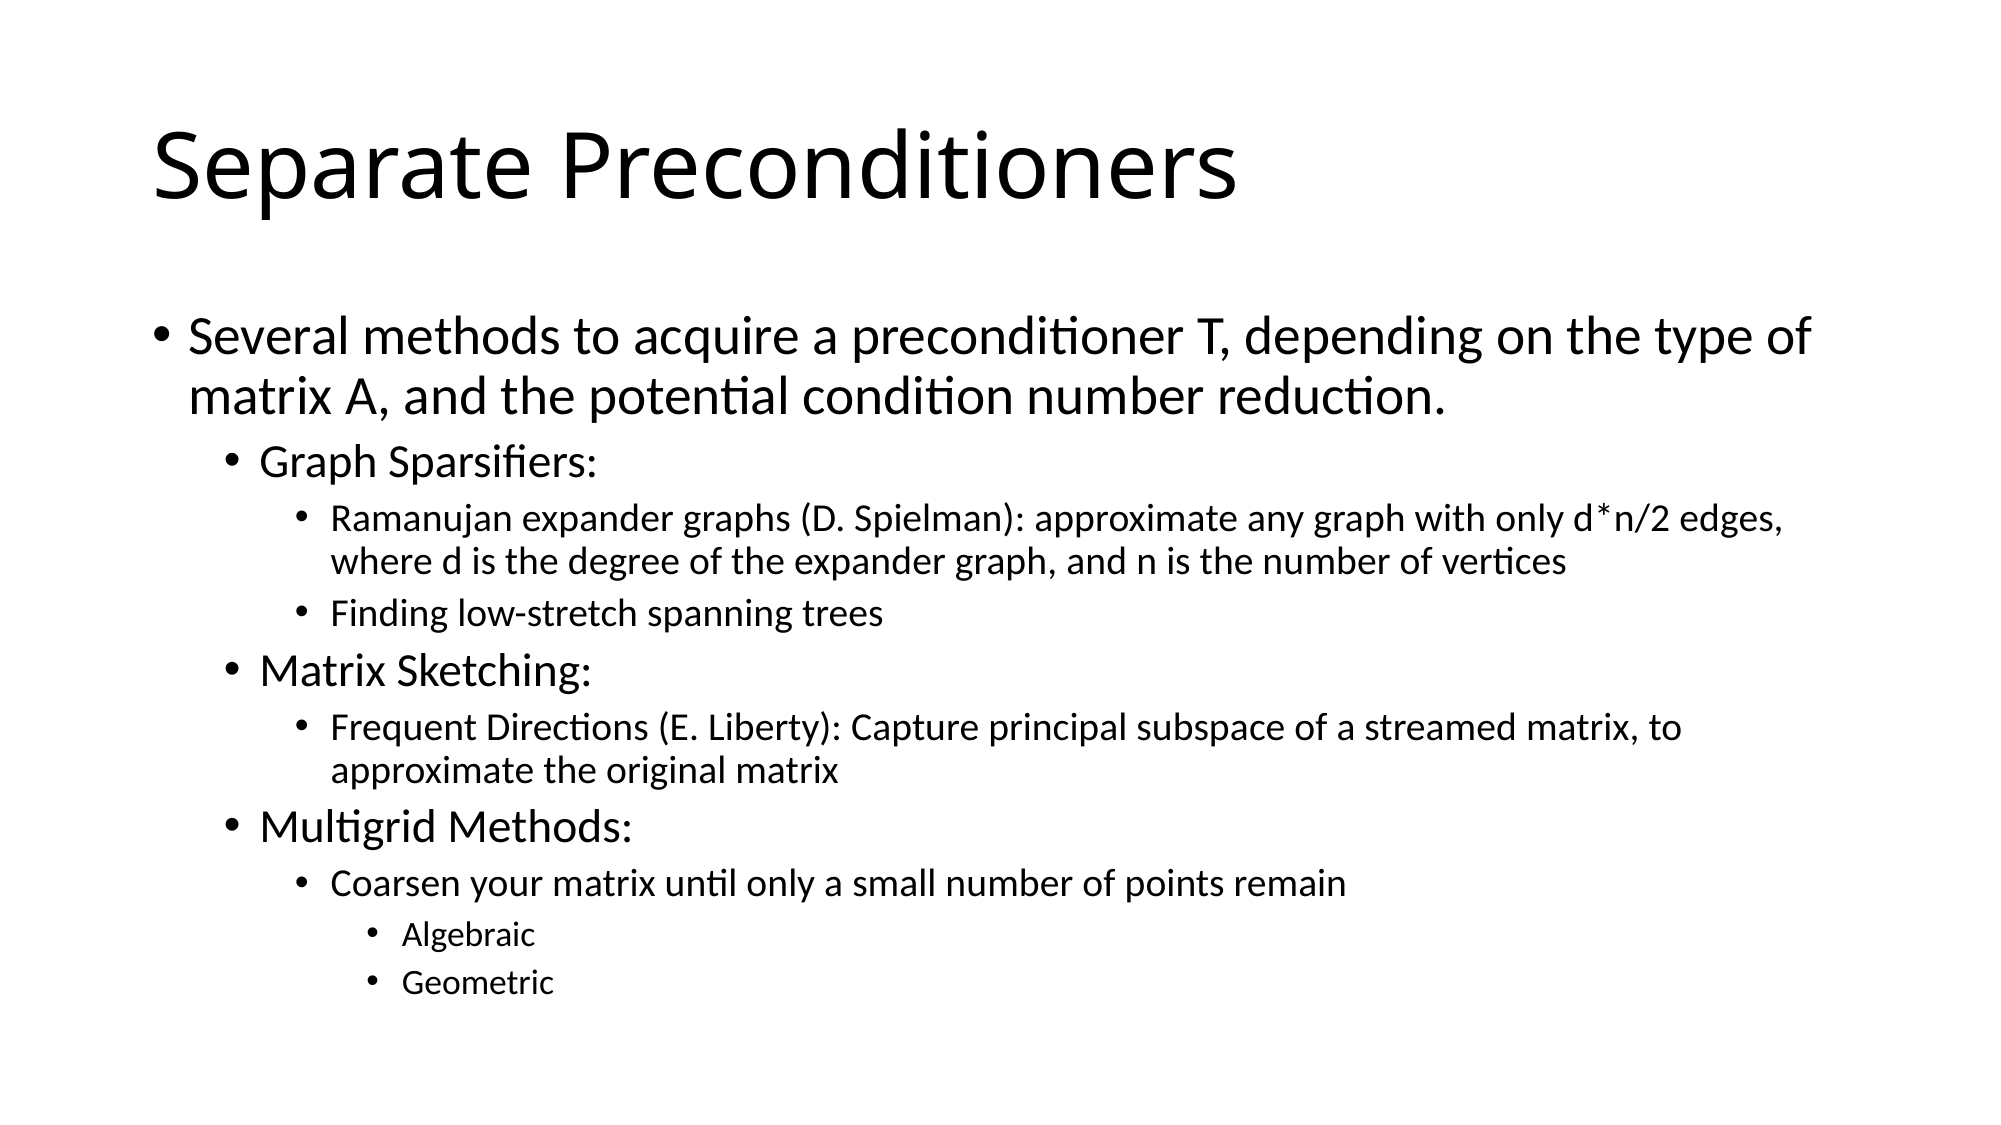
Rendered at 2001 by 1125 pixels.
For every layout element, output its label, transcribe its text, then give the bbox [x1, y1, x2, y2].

list Several methods to acquire a preconditioner T, depending on the type of matrix A, and the potential condition number reduction. Graph Sparsifiers: Ramanujan expander graphs (D. Spielman): approximate any graph with only d*n/2 edges, where d is the degree of the expander graph, and n is the number of vertices Finding low-stretch spanning trees Matrix Sketching: Frequent Directions (E. Liberty): Capture principal subspace of a streamed matrix, to approximate the original matrix Multigrid Methods: Coarsen your matrix until only a small number of points remain Algebraic Geometric [137, 299, 1863, 1014]
title Separate Preconditioners [137, 59, 1863, 278]
